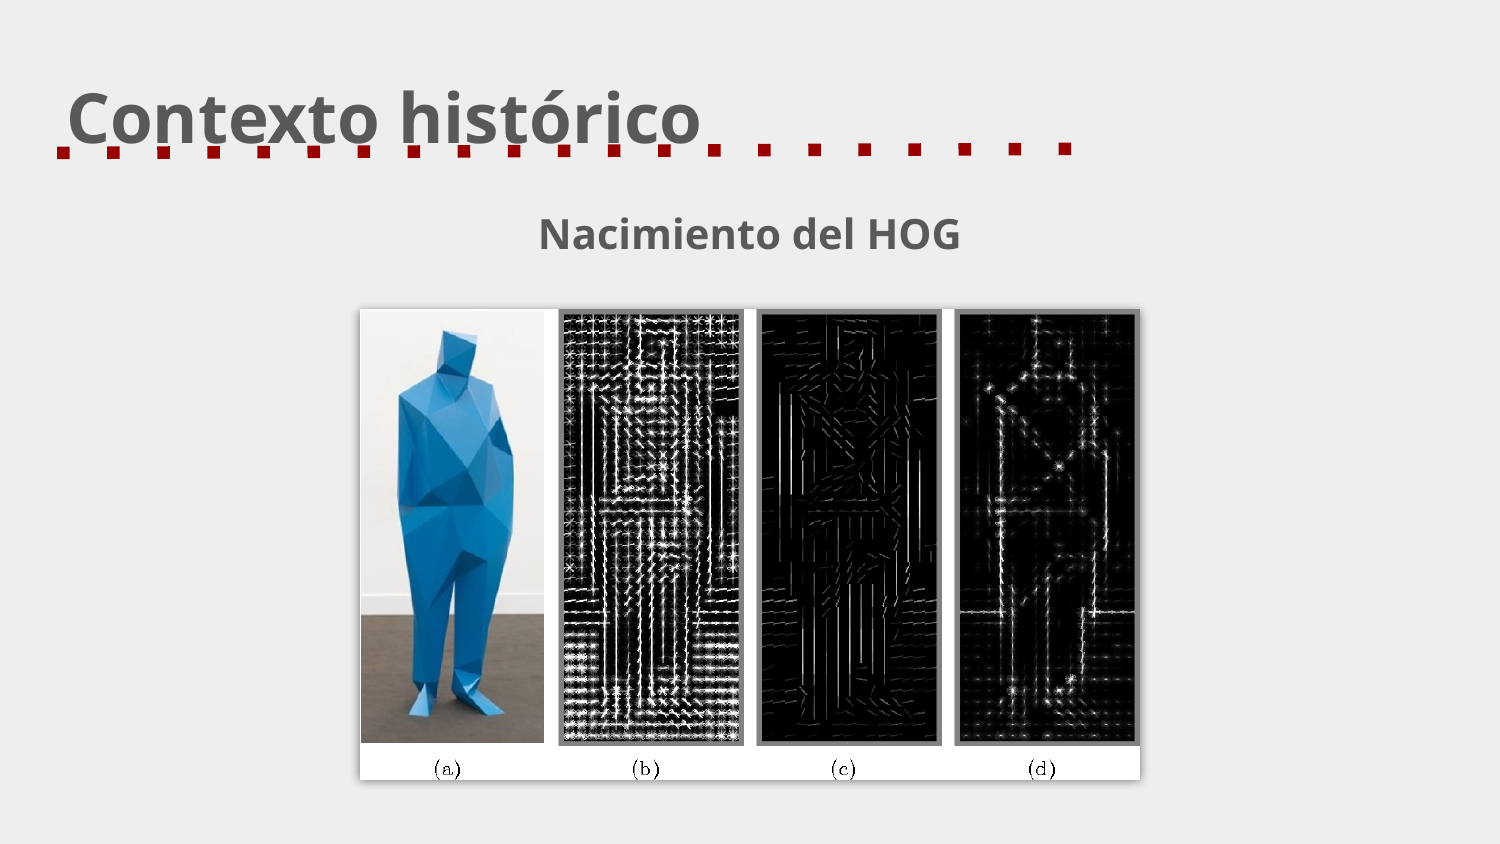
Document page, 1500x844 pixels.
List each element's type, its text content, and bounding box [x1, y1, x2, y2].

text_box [56, 148, 1094, 154]
list Nacimiento del HOG [51, 203, 1449, 284]
title Contexto histórico [51, 58, 1449, 153]
picture [360, 308, 1140, 780]
